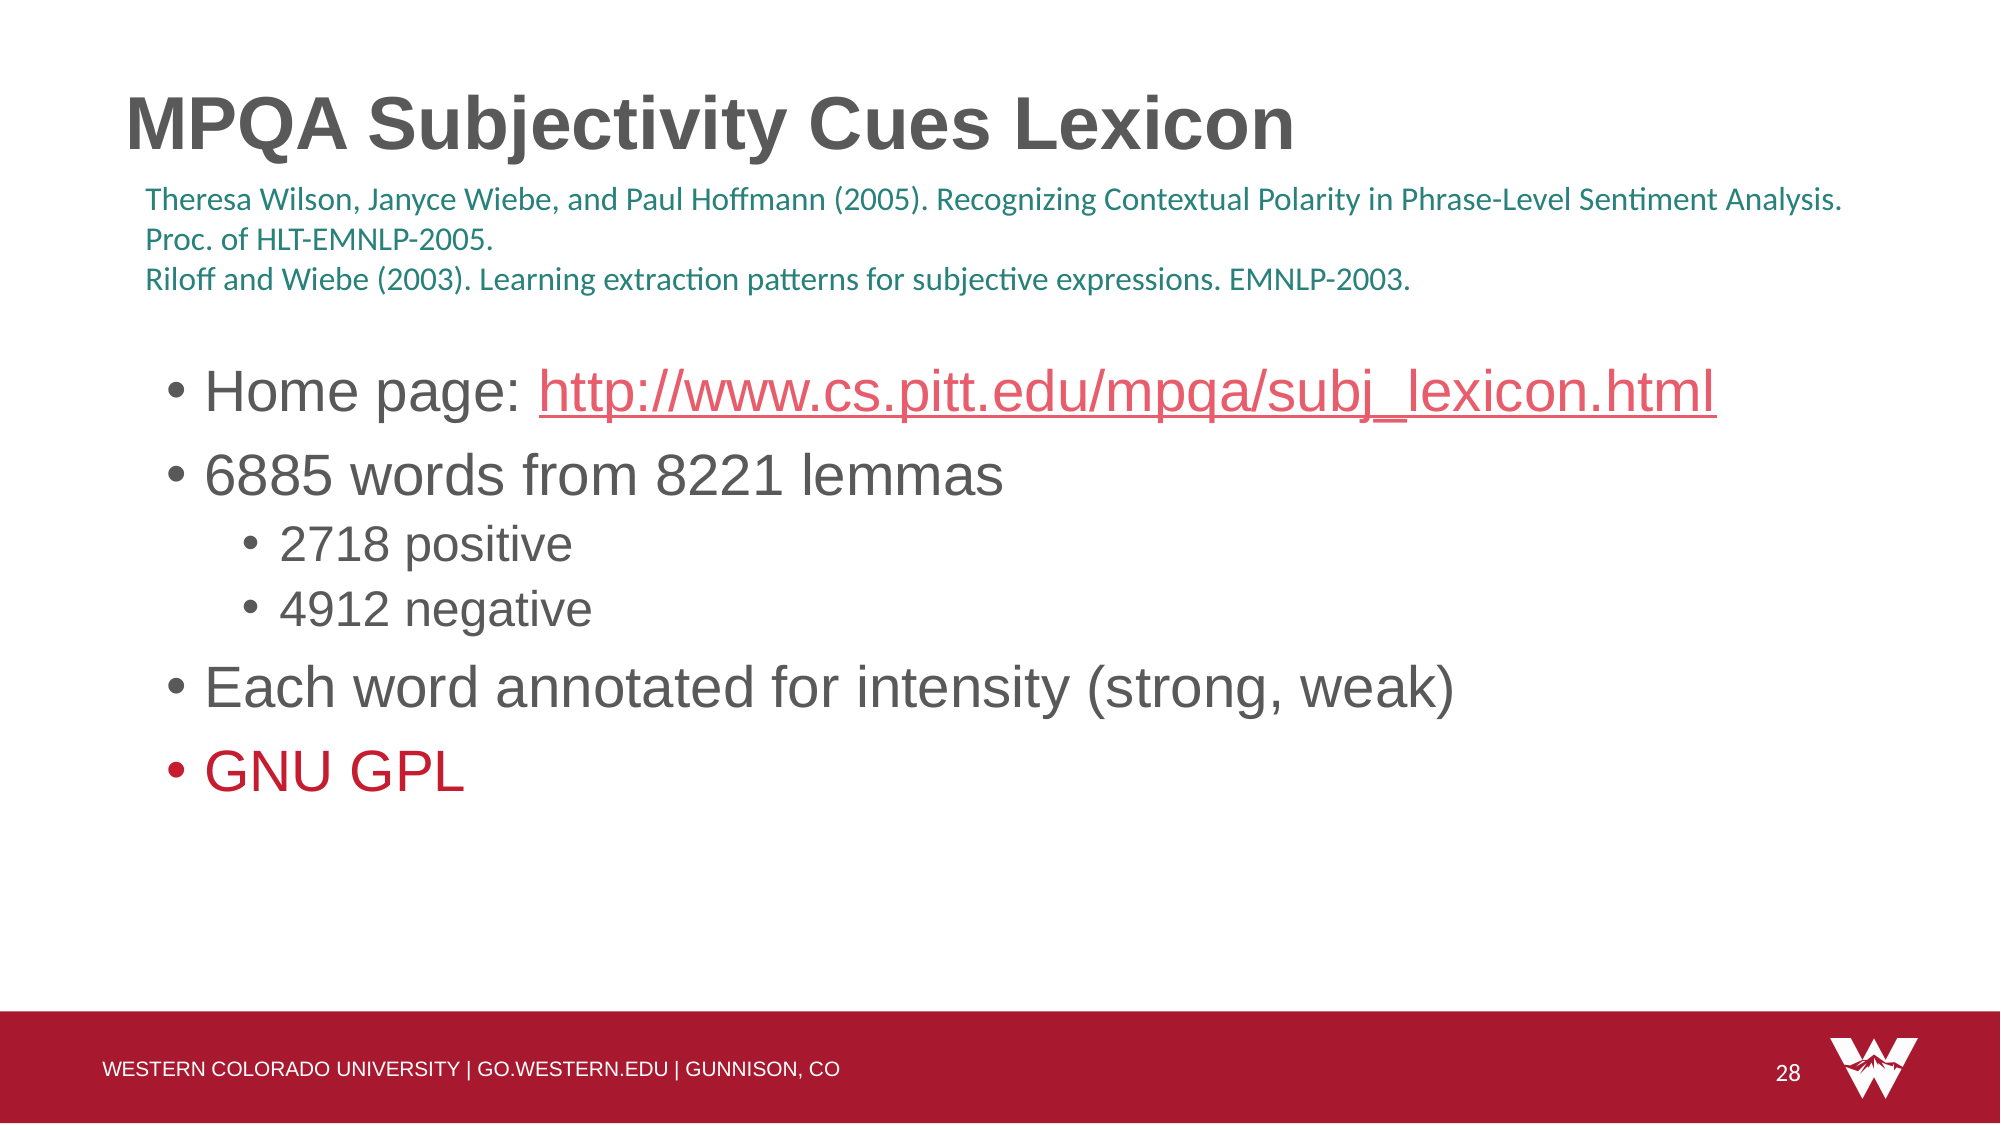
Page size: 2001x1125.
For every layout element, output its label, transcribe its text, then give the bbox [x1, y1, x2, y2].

slide_number 28 [1366, 1041, 1817, 1102]
picture [1830, 1038, 1918, 1099]
title MPQA Subjectivity Cues Lexicon [110, 44, 1744, 207]
text_box Theresa Wilson, Janyce Wiebe, and Paul Hoffmann (2005). Recognizing Contextual Polarity in Phrase-Level Sentiment Analysis. Proc. of HLT-EMNLP-2005. Riloff and Wiebe (2003). Learning extraction patterns for subjective expressions. EMNLP-2003. [130, 169, 1870, 305]
list Home page: http://www.cs.pitt.edu/mpqa/subj_lexicon.html 6885 words from 8221 lemmas 2718 positive 4912 negative Each word annotated for intensity (strong, weak) GNU GPL [151, 353, 2000, 904]
